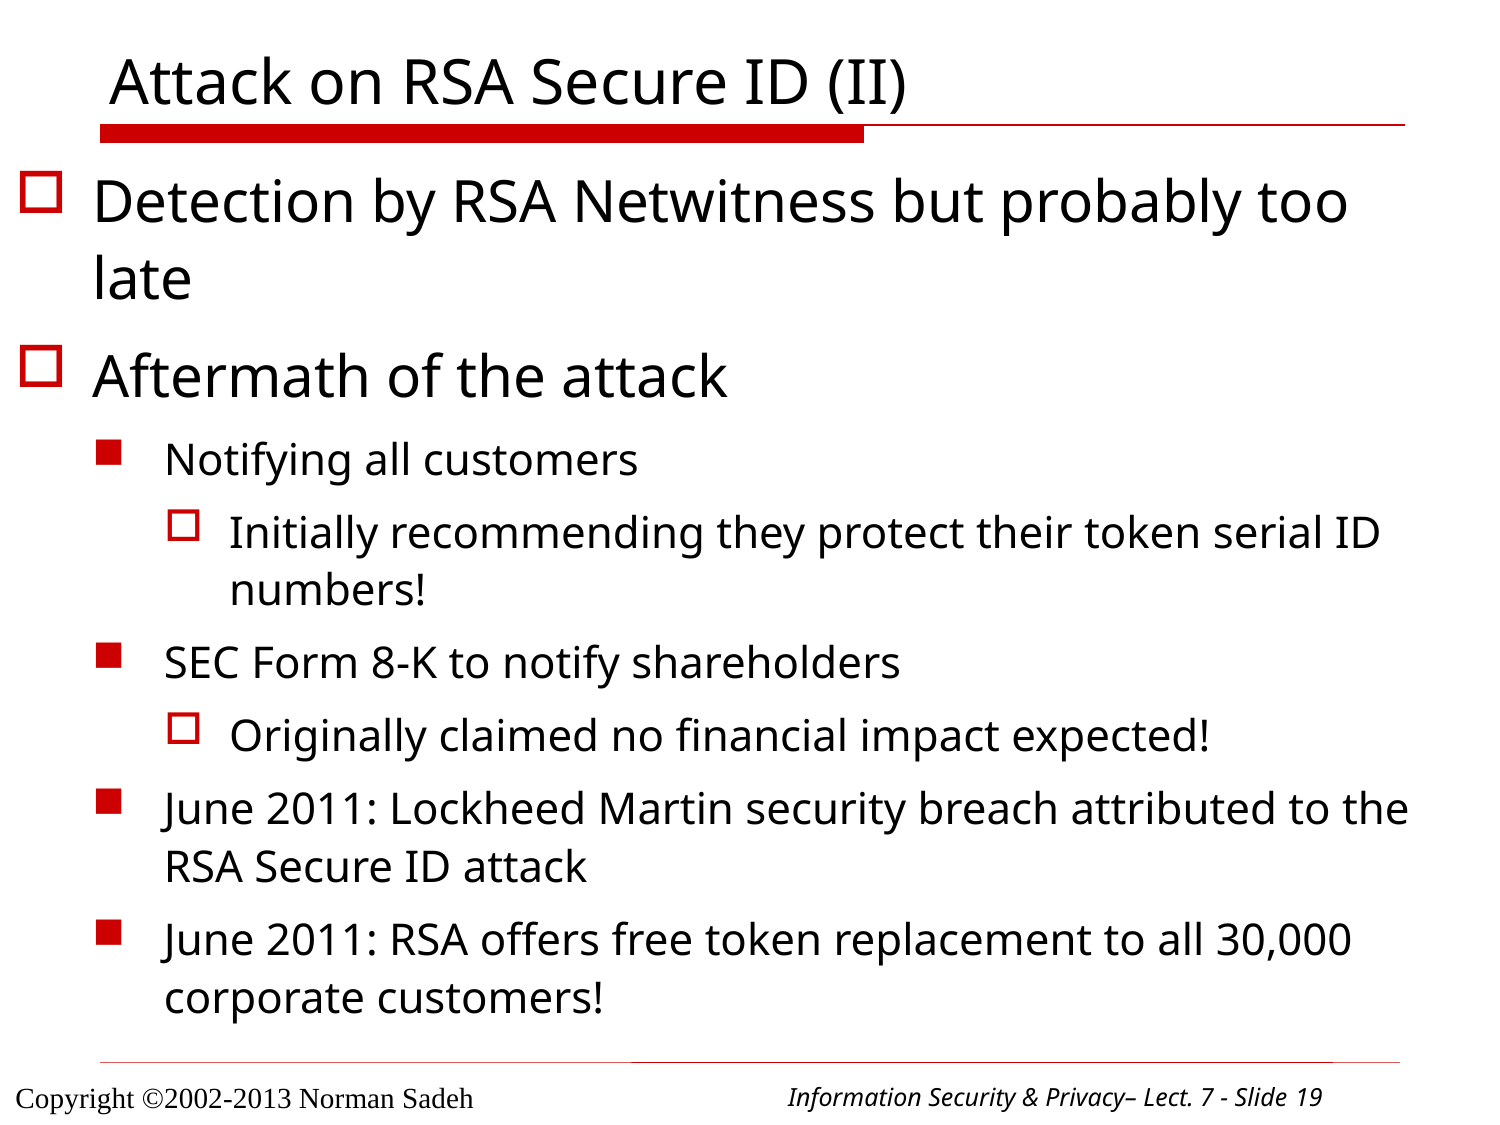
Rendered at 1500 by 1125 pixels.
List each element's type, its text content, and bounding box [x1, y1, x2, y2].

list Detection by RSA Netwitness but probably too late Aftermath of the attack Notifying all customers Initially recommending they protect their token serial ID numbers! SEC Form 8-K to notify shareholders Originally claimed no financial impact expected! June 2011: Lockheed Martin security breach attributed to the RSA Secure ID attack June 2011: RSA offers free token replacement to all 30,000 corporate customers! [0, 149, 1459, 988]
title Attack on RSA Secure ID (II) [93, 24, 1407, 126]
